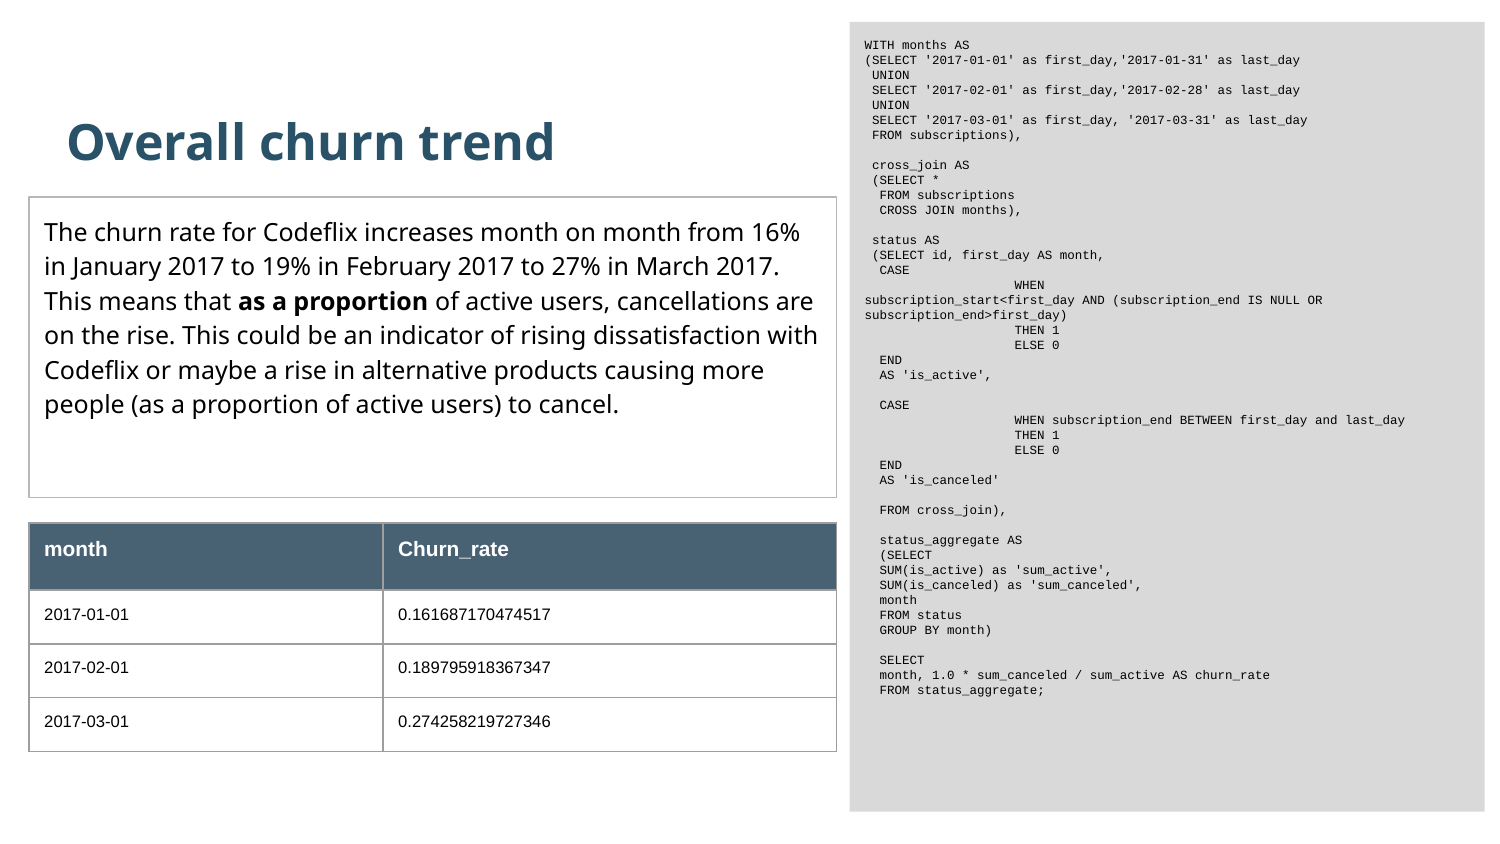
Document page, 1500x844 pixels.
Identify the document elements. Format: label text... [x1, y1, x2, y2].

text_box WITH months AS (SELECT '2017-01-01' as first_day,'2017-01-31' as last_day UNION SELECT '2017-02-01' as first_day,'2017-02-28' as last_day UNION SELECT '2017-03-01' as first_day, '2017-03-31' as last_day FROM subscriptions), cross_join AS (SELECT * FROM subscriptions CROSS JOIN months), status AS (SELECT id, first_day AS month, CASE WHEN subscription_start<first_day AND (subscription_end IS NULL OR subscription_end>first_day) THEN 1 ELSE 0 END AS 'is_active', CASE WHEN subscription_end BETWEEN first_day and last_day THEN 1 ELSE 0 END AS 'is_canceled' FROM cross_join), status_aggregate AS (SELECT SUM(is_active) as 'sum_active', SUM(is_canceled) as 'sum_canceled', month FROM status GROUP BY month) SELECT month, 1.0 * sum_canceled / sum_active AS churn_rate FROM status_aggregate; [849, 21, 1485, 812]
table_cell 2017-03-01 [30, 698, 382, 751]
table_header month [30, 524, 382, 589]
table_cell 0.161687170474517 [384, 591, 836, 643]
table_cell 2017-02-01 [30, 645, 382, 697]
text_box The churn rate for Codeflix increases month on month from 16% in January 2017 to 19% in February 2017 to 27% in March 2017. This means that as a proportion of active users, cancellations are on the rise. This could be an indicator of rising dissatisfaction with Codeflix or maybe a rise in alternative products causing more people (as a proportion of active users) to cancel. [29, 197, 837, 498]
table_cell 0.189795918367347 [384, 645, 836, 697]
text_box Overall churn trend [51, 48, 849, 186]
table_cell 2017-01-01 [30, 591, 382, 643]
table_cell 0.274258219727346 [384, 698, 836, 751]
table_header Churn_rate [384, 524, 836, 589]
